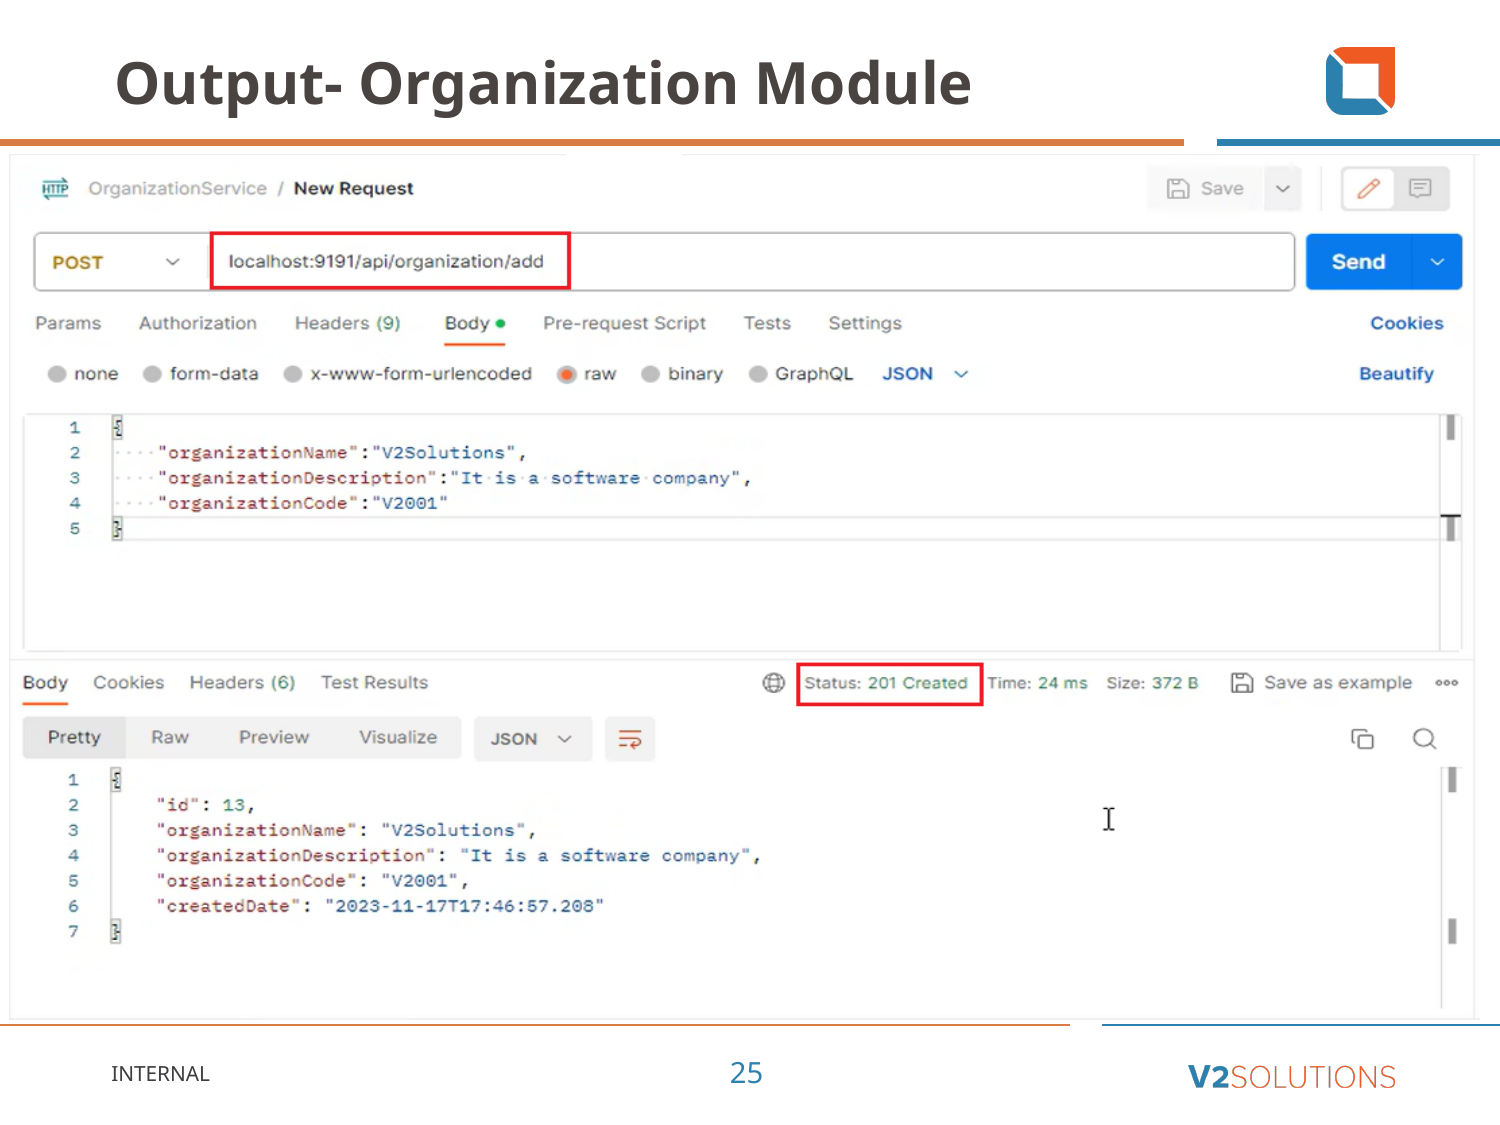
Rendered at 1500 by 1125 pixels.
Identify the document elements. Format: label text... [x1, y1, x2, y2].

picture [1188, 1065, 1395, 1088]
slide_number 25 [571, 1043, 922, 1104]
title Output- Organization Module [99, 22, 1157, 140]
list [9, 153, 1480, 1020]
picture [1326, 47, 1395, 115]
